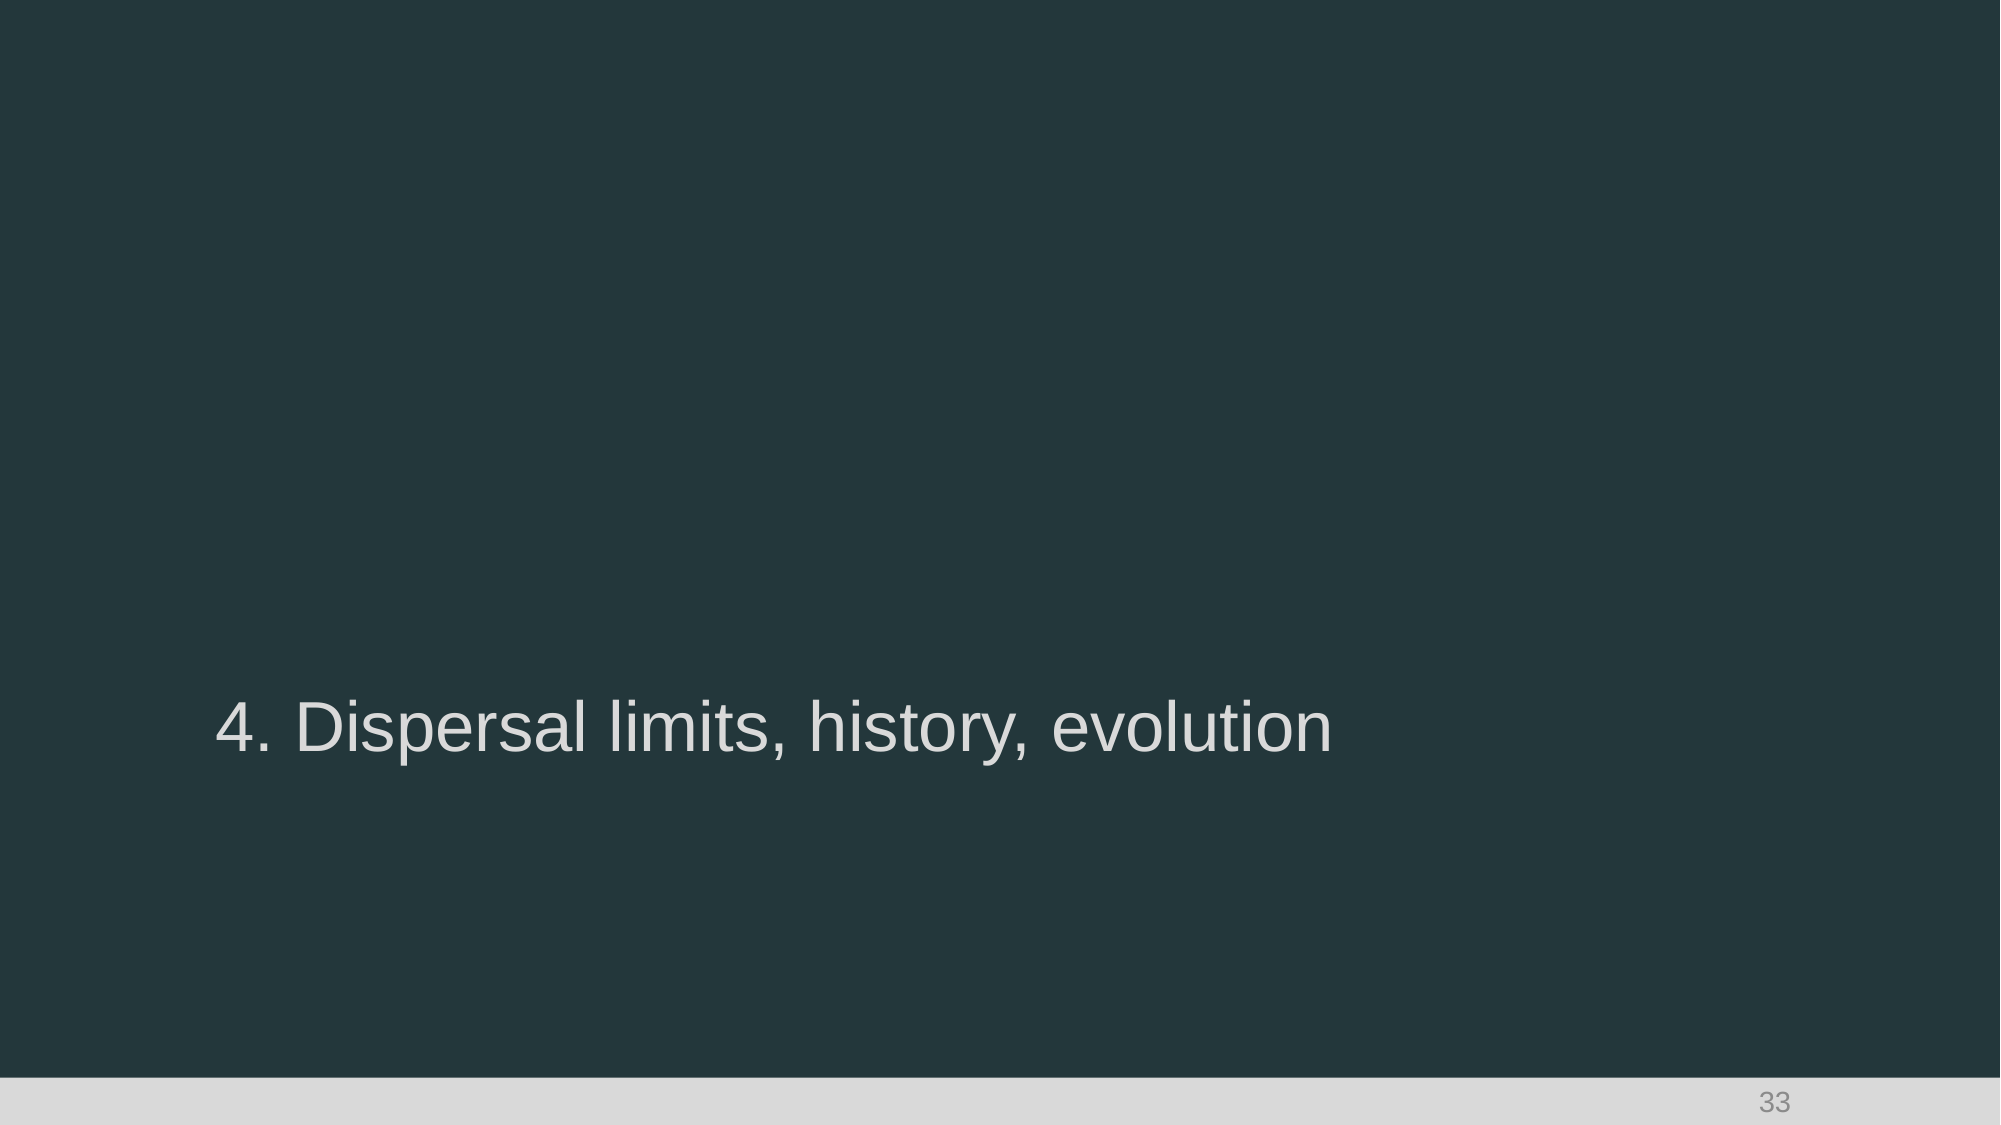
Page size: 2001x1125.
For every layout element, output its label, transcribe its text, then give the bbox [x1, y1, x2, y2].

title 4. Dispersal limits, history, evolution [200, 306, 1926, 775]
slide_number 33 [1550, 1077, 2000, 1125]
footer [0, 1077, 1550, 1125]
